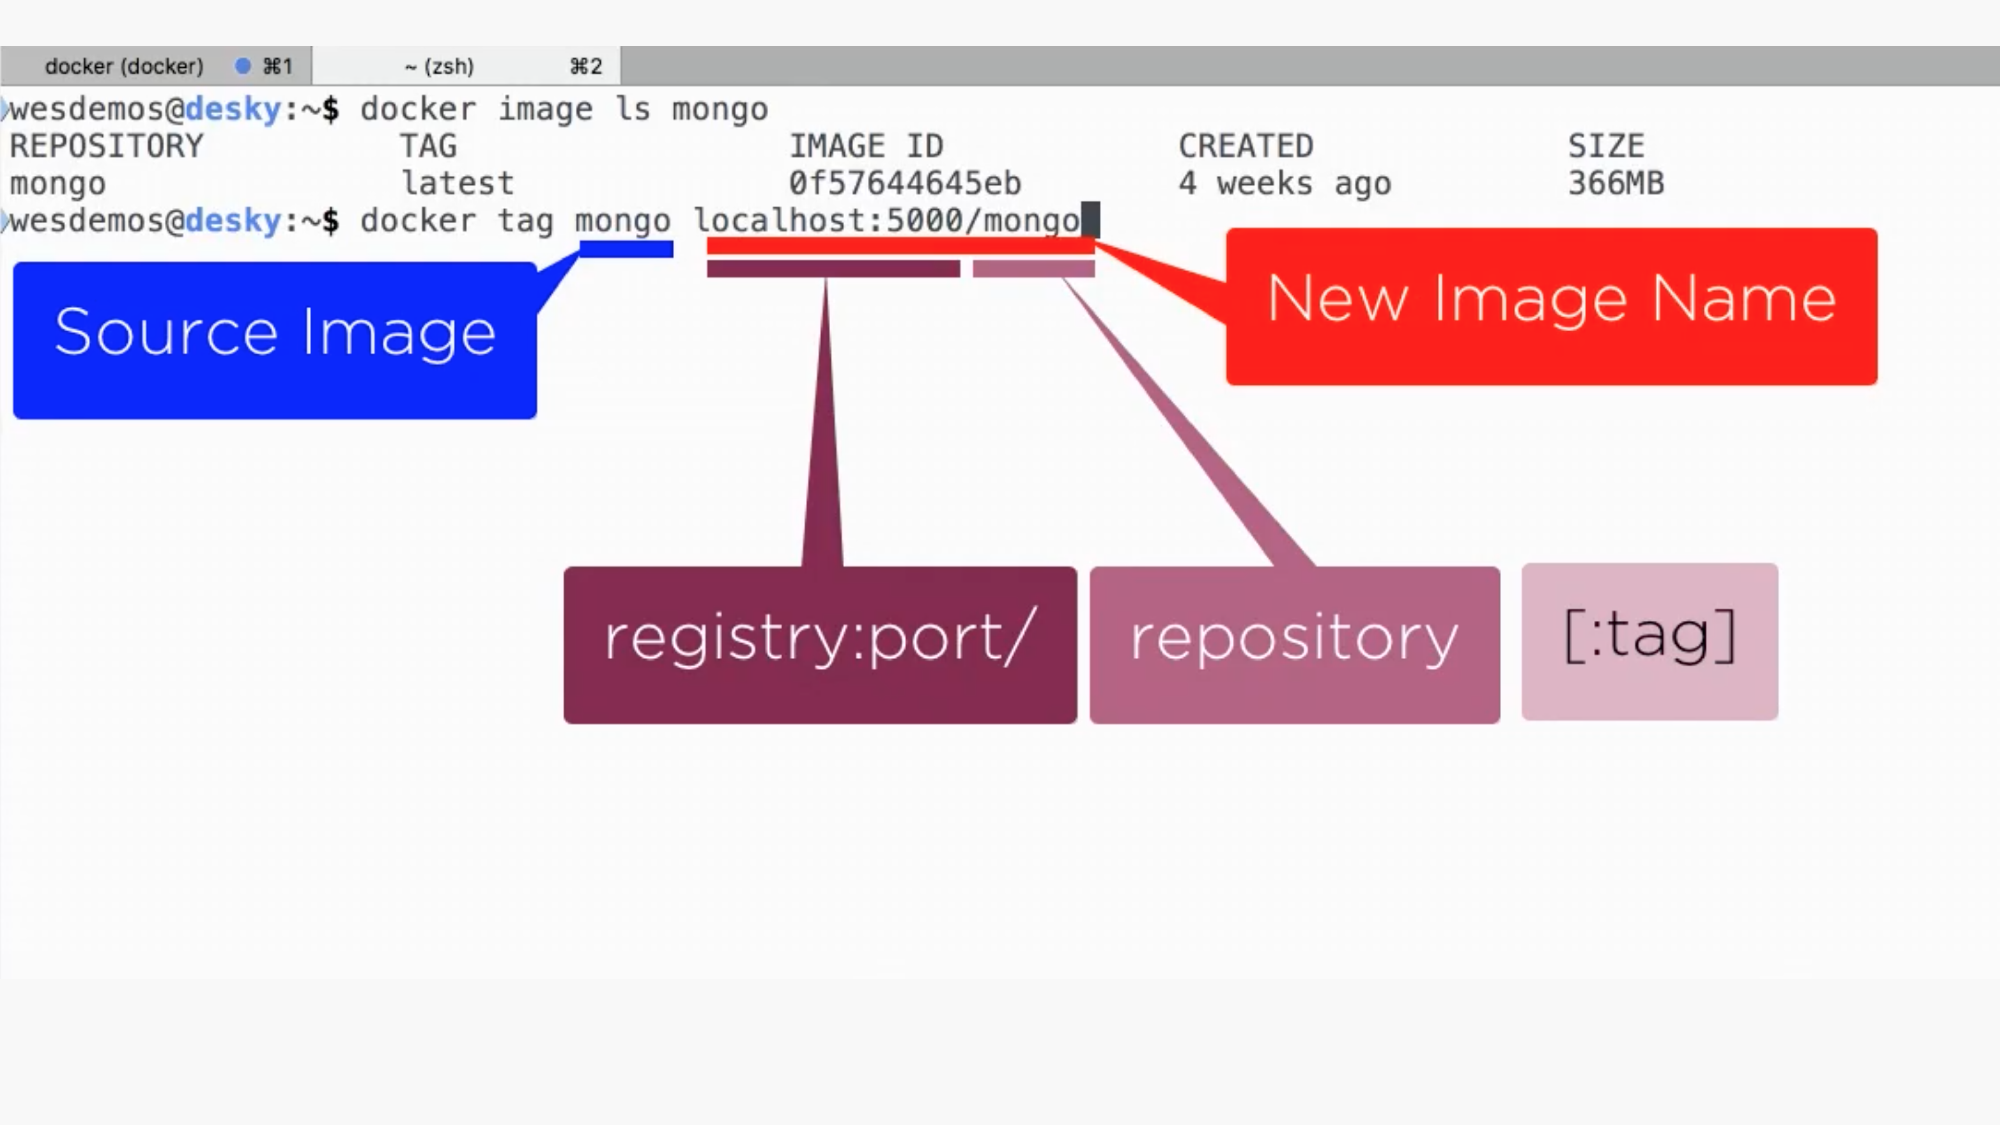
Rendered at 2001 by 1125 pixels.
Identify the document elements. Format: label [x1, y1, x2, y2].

picture [0, 45, 2000, 979]
